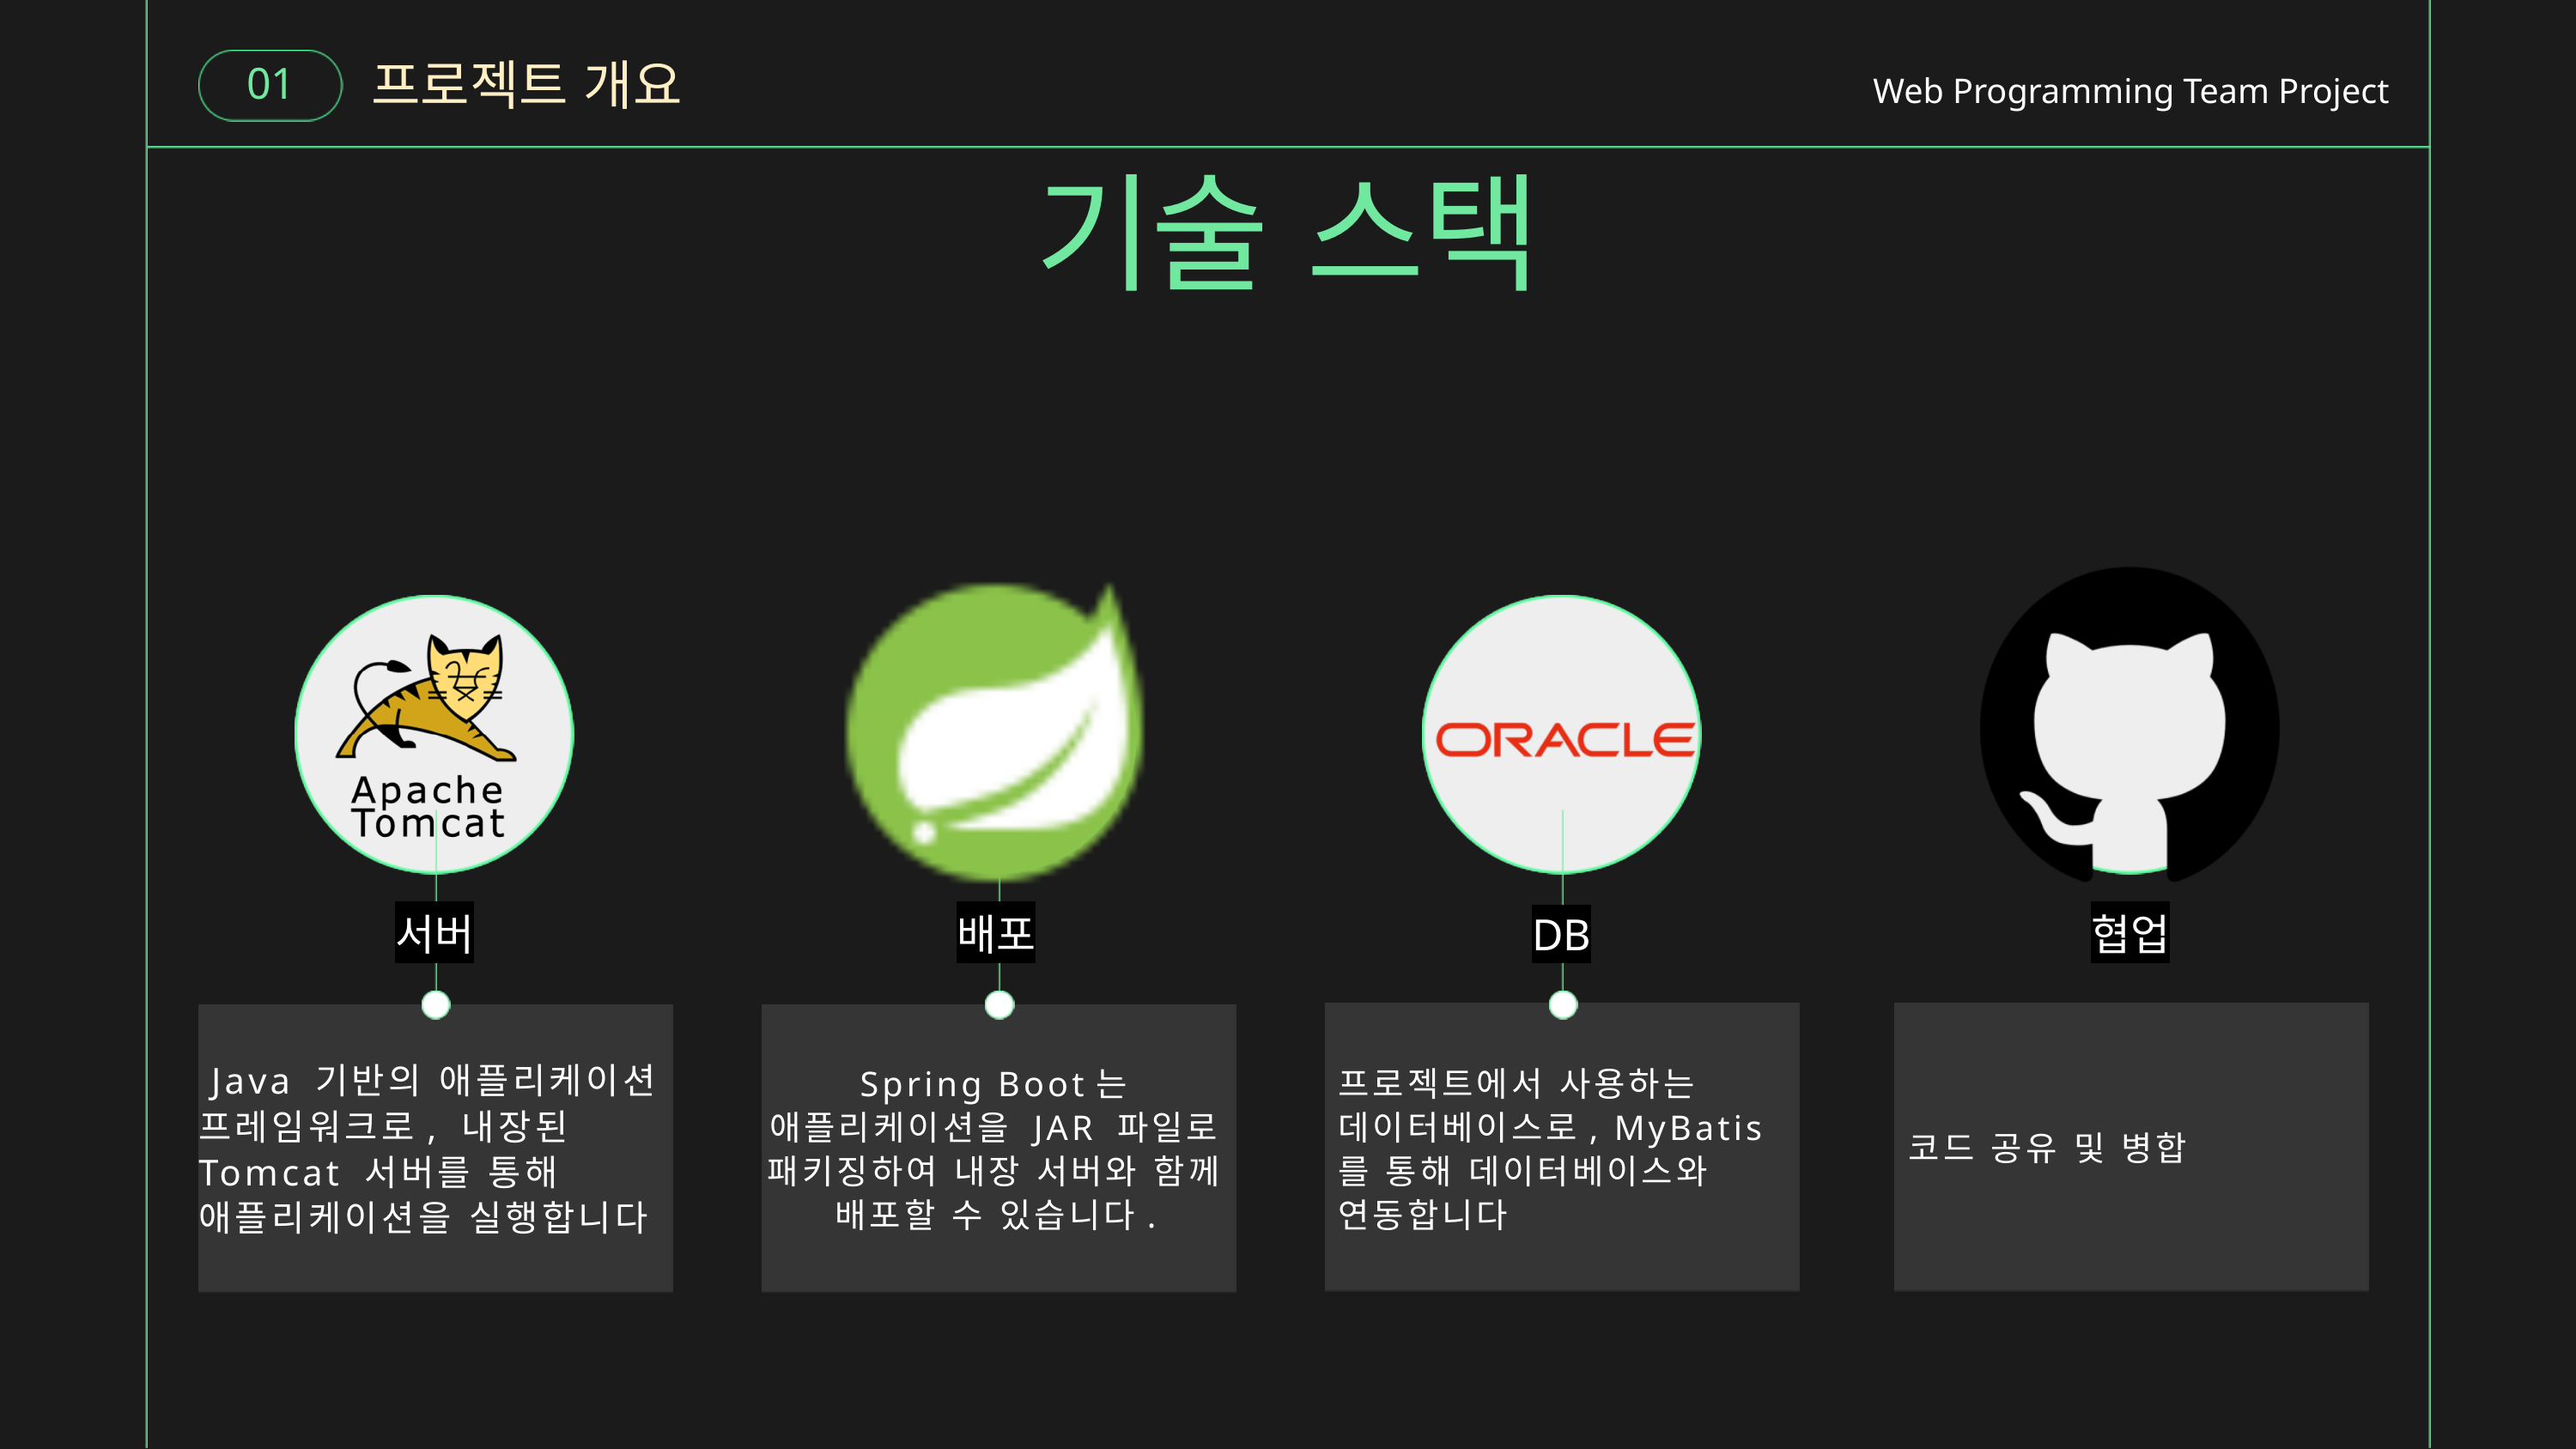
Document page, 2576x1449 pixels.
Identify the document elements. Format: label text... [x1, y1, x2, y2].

text_box 프로젝트 개요 [341, 48, 845, 124]
picture [1325, 966, 1801, 1292]
picture [1465, 906, 1661, 909]
picture [197, 50, 344, 122]
picture [148, 115, 2576, 1447]
picture [762, 966, 1236, 1294]
picture [197, 966, 673, 1294]
text_box 협업 [1888, 905, 2372, 966]
text_box 배포 [755, 905, 1238, 966]
text_box Web Programming Team Project [1830, 68, 2433, 115]
text_box 서버 [193, 905, 677, 966]
picture [0, 0, 1172, 1447]
picture [337, 906, 534, 909]
text_box DB [1320, 905, 1803, 966]
text_box 기술 스택 [905, 158, 1671, 326]
picture [1893, 1003, 2369, 1292]
text_box 코드 공유 및 병합 [2372, 1123, 2376, 1170]
